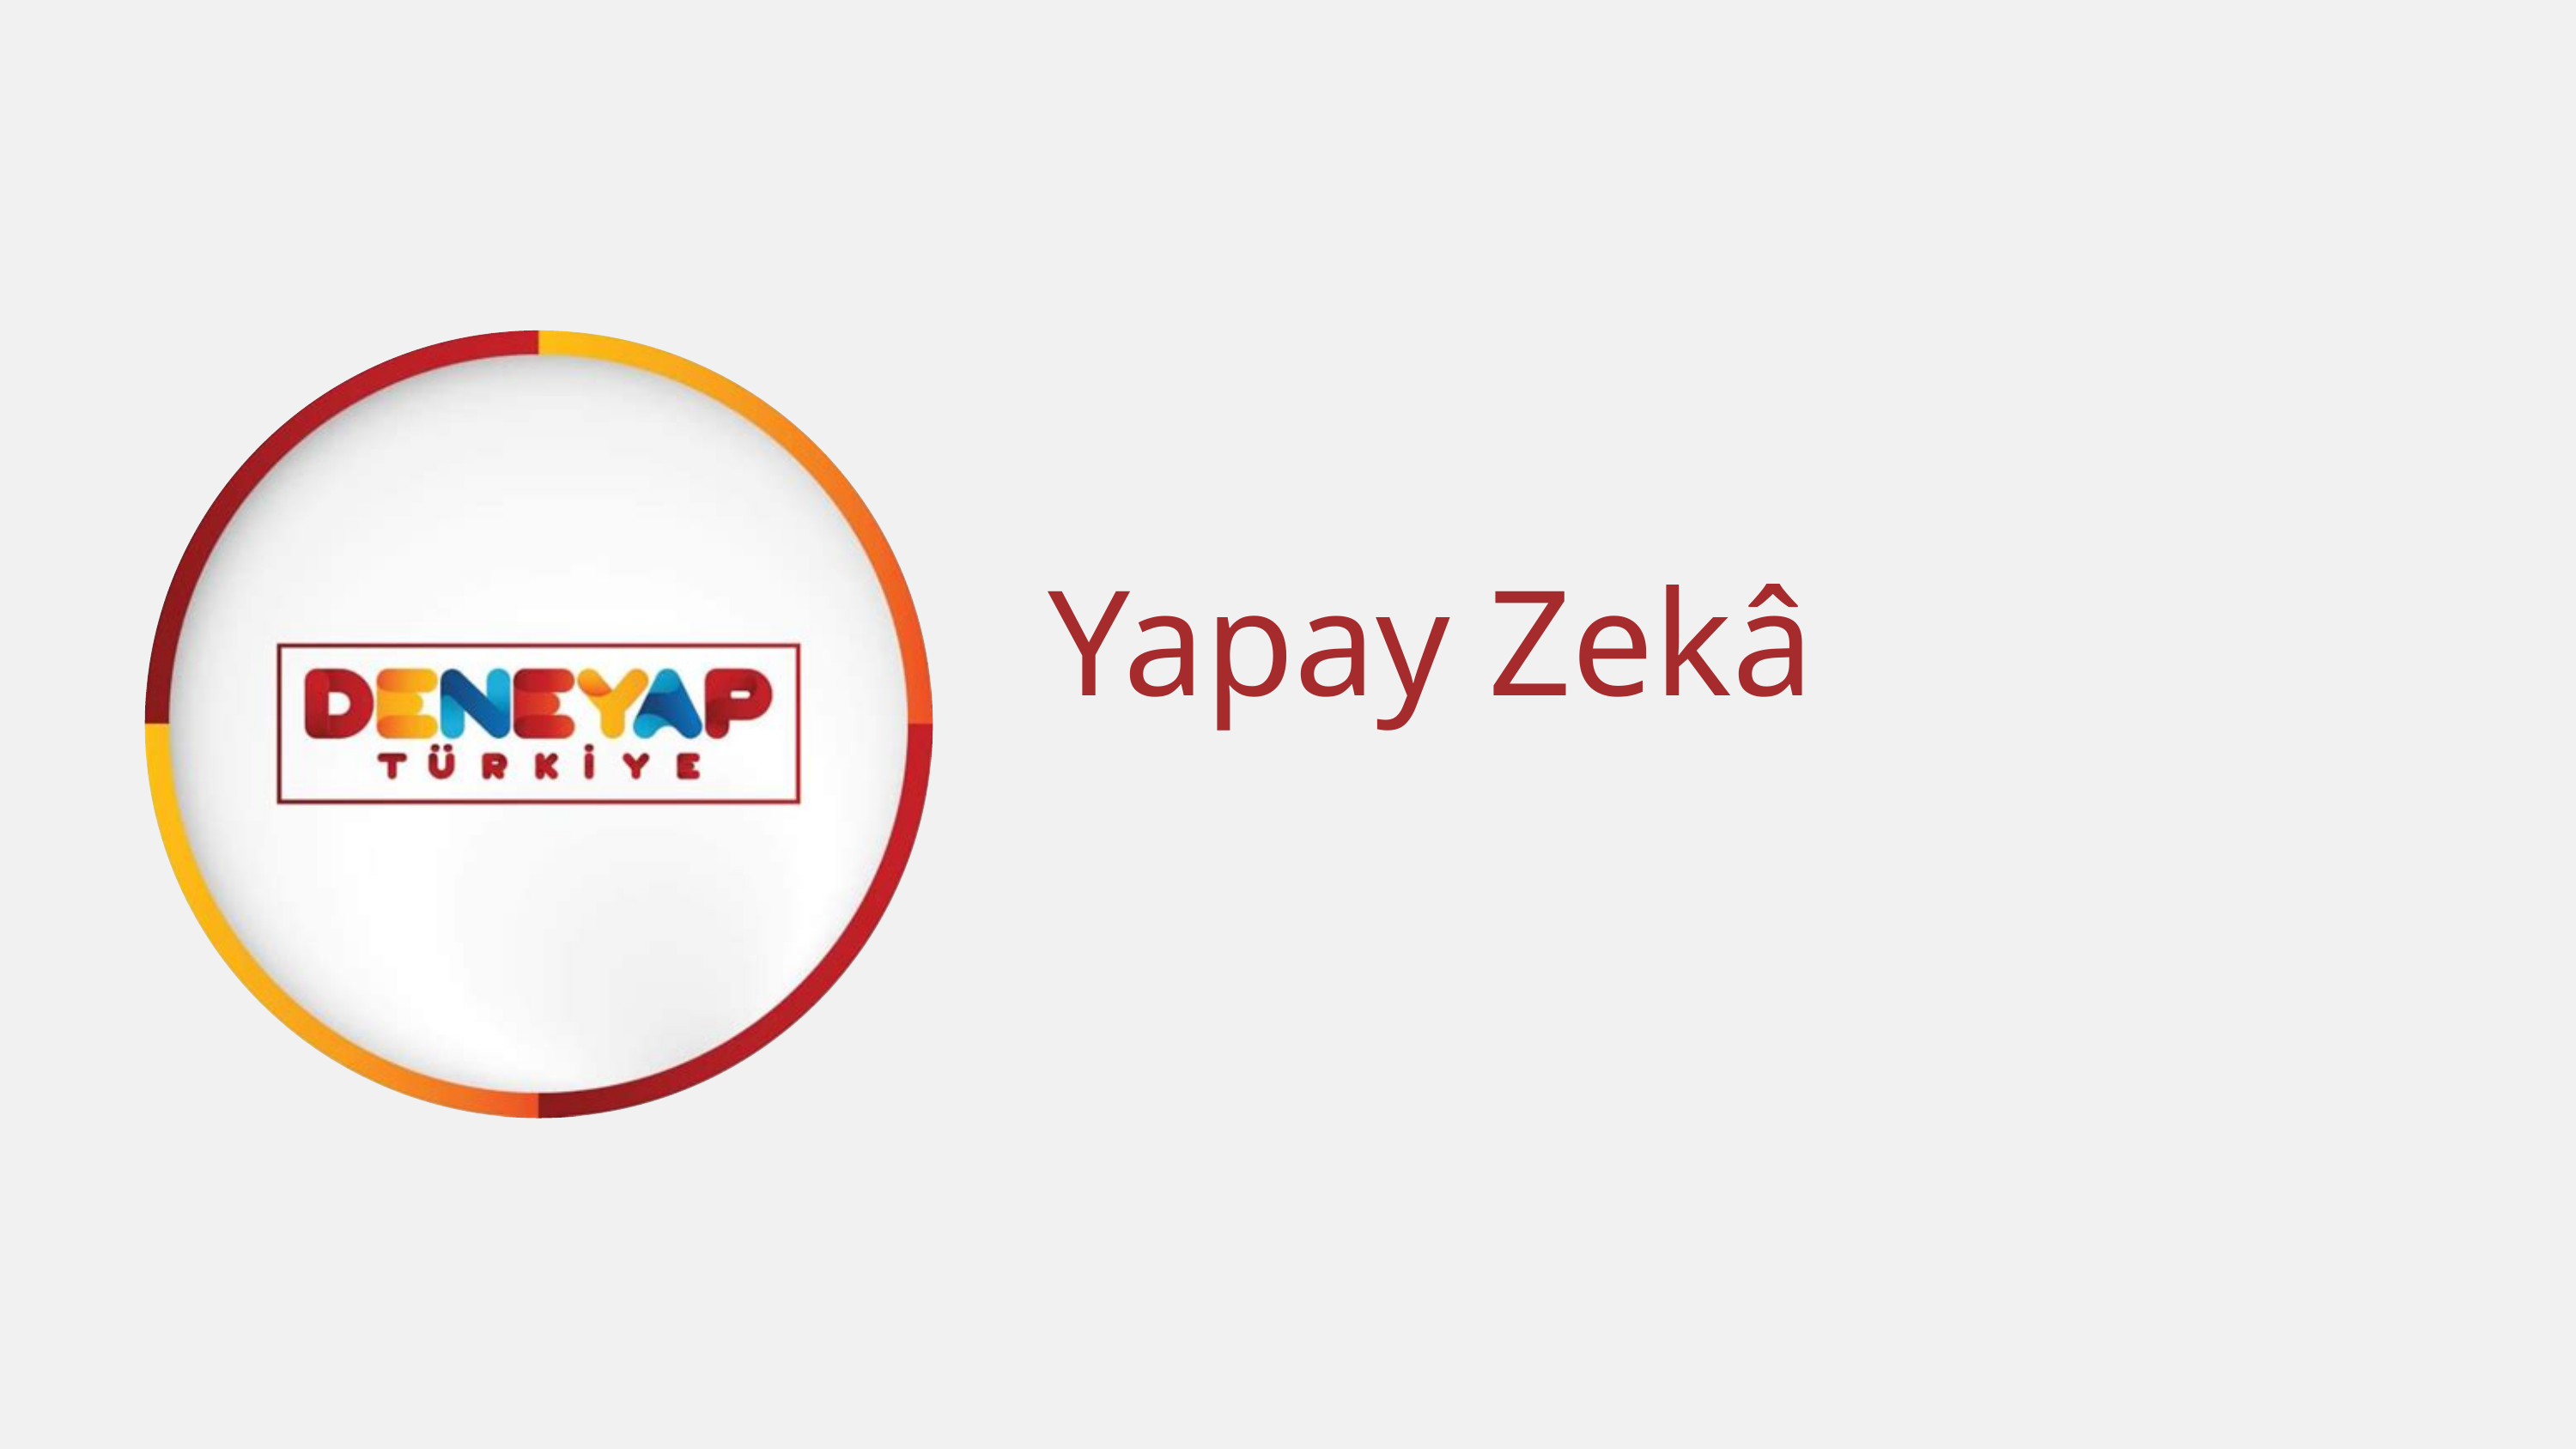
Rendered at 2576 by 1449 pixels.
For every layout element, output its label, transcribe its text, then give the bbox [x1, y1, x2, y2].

text_box Yapay Zekâ [1048, 549, 2484, 725]
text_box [144, 330, 933, 1119]
